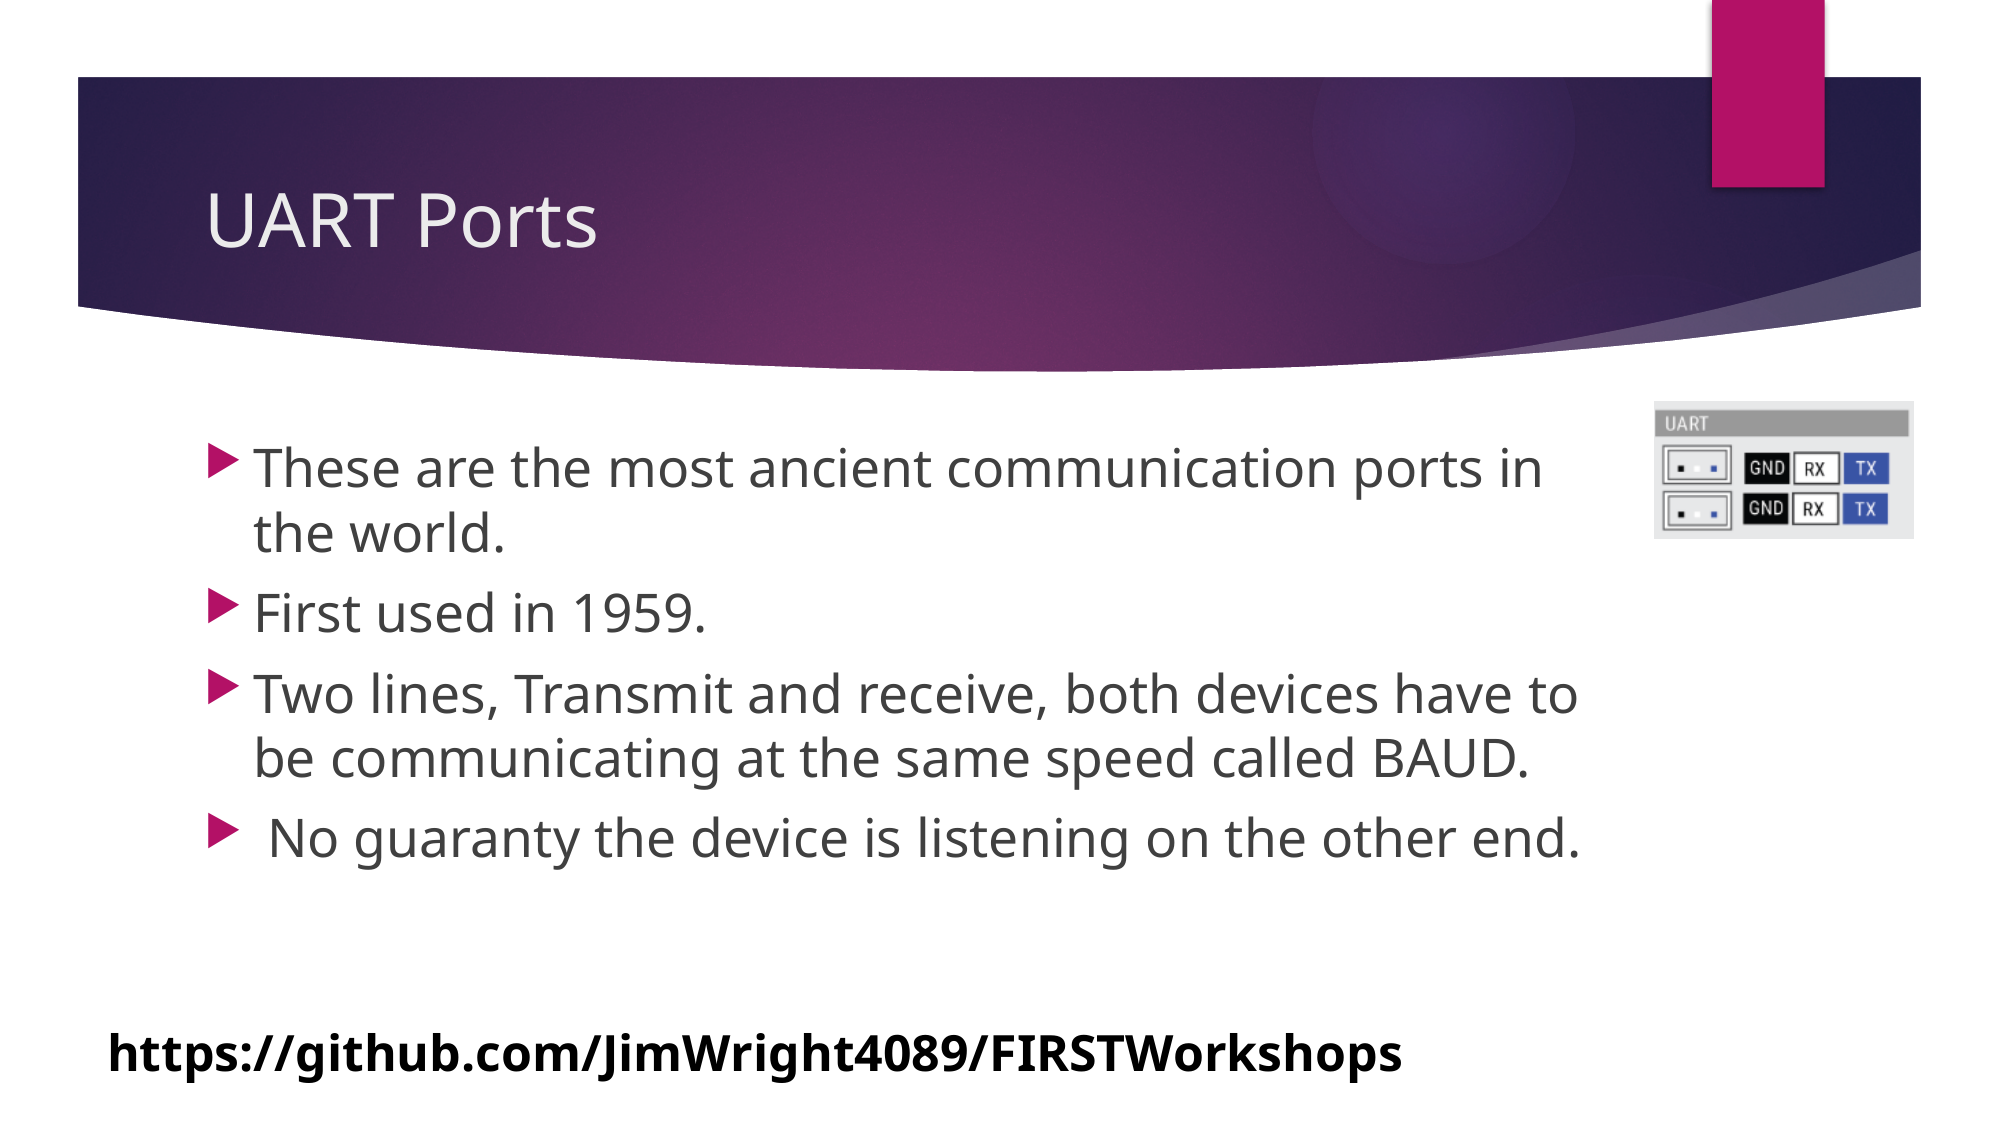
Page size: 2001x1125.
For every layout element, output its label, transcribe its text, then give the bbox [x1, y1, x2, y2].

list These are the most ancient communication ports in the world. First used in 1959. Two lines, Transmit and receive, both devices have to be communicating at the same speed called BAUD. No guaranty the device is listening on the other end. [189, 427, 1627, 988]
picture [1654, 400, 1914, 539]
title UART Ports [189, 159, 1627, 276]
footer https://github.com/JimWright4089/FIRSTWorkshops [92, 1020, 1582, 1082]
